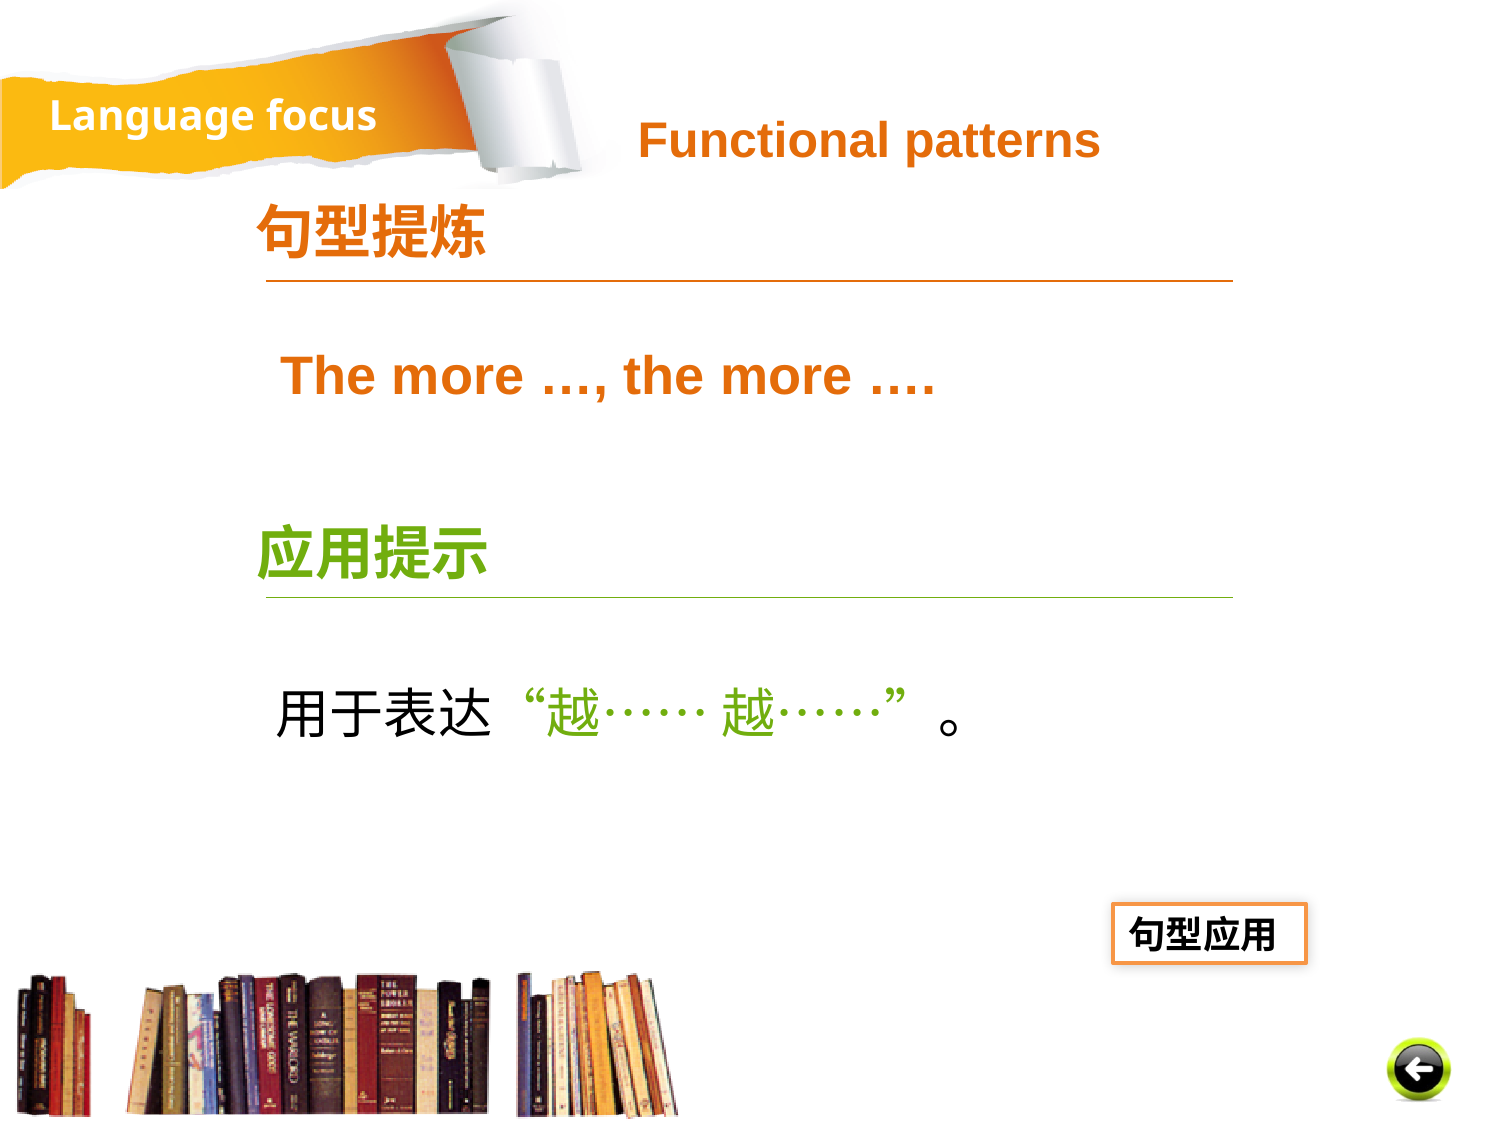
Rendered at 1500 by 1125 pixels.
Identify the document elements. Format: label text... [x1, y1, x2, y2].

text_box Functional patterns [625, 99, 1184, 175]
text_box 用于表达“越…… 越……”。 [235, 678, 1235, 838]
text_box 句型应用 [1111, 902, 1308, 965]
text_box 句型提炼 [240, 198, 561, 273]
picture [0, 0, 621, 190]
picture [1381, 1031, 1454, 1107]
text_box The more …, the more …. [265, 339, 1295, 413]
picture [0, 963, 691, 1122]
text_box 应用提示 [242, 508, 550, 594]
